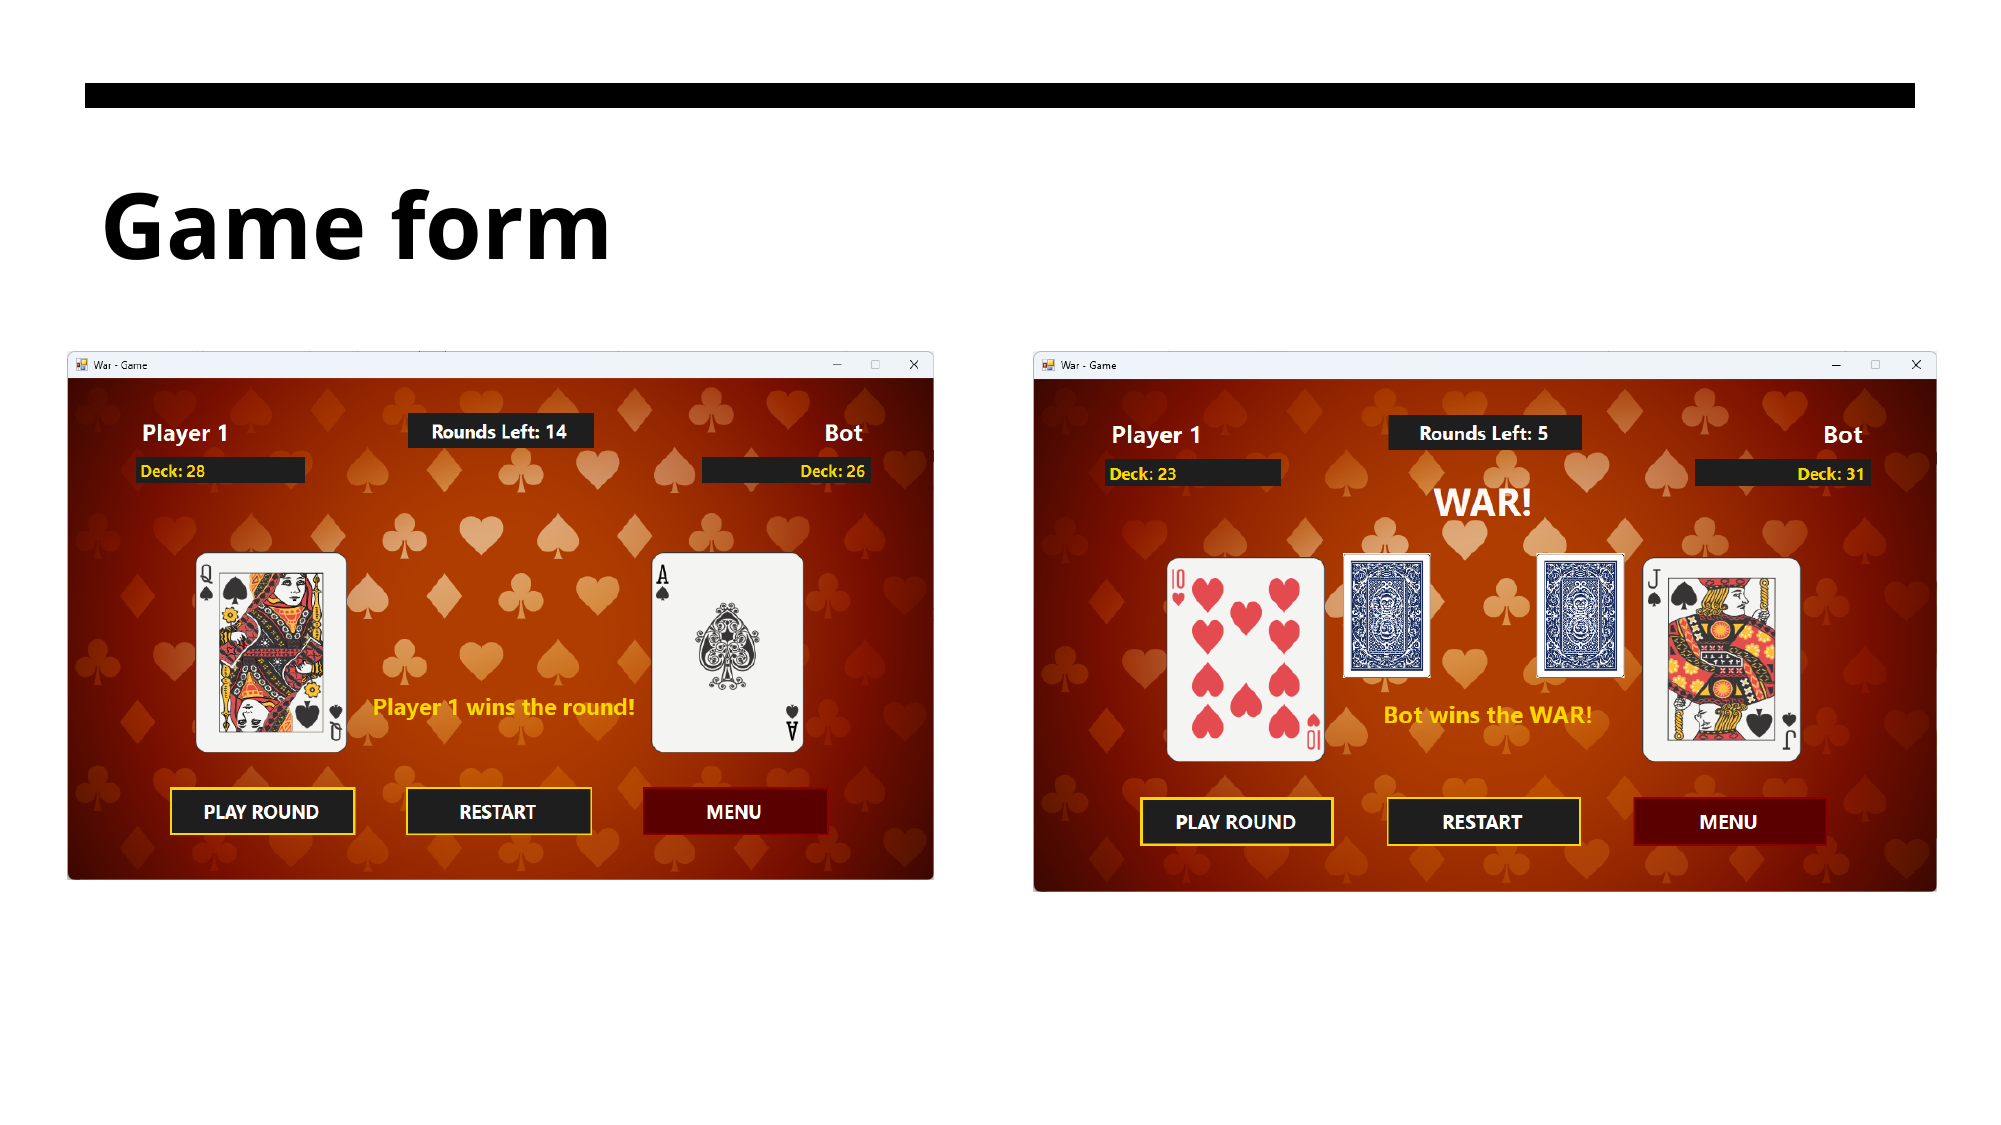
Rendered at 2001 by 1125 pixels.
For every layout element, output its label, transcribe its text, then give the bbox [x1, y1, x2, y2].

title Game form [85, 160, 1916, 401]
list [67, 351, 934, 880]
picture [1032, 350, 1938, 893]
